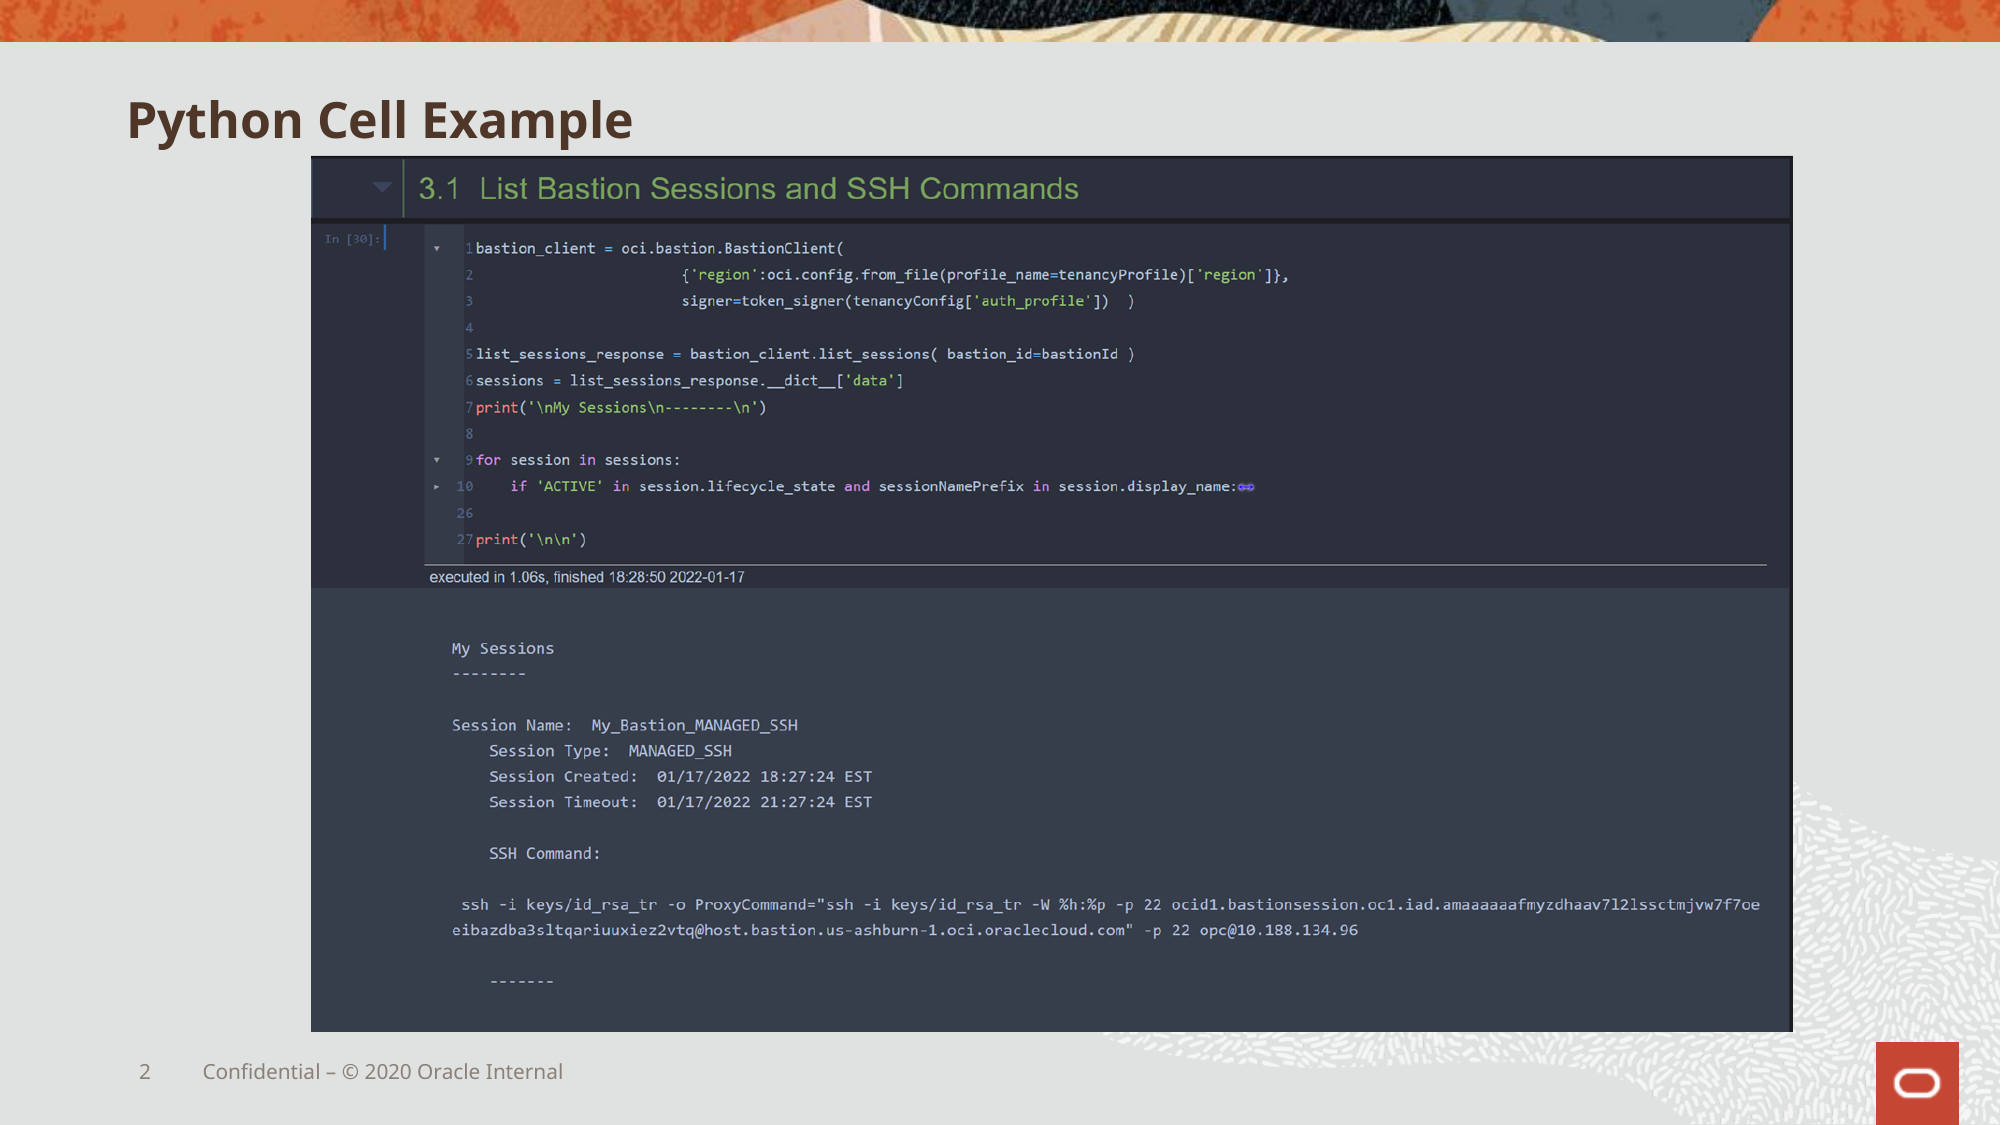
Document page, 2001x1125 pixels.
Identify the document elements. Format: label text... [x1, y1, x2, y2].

picture [311, 155, 2000, 1125]
title Python Cell Example [126, 53, 1748, 157]
picture [0, 0, 2000, 42]
slide_number 2 [124, 1042, 188, 1103]
footer Confidential – © 2020 Oracle Internal [188, 1042, 863, 1103]
